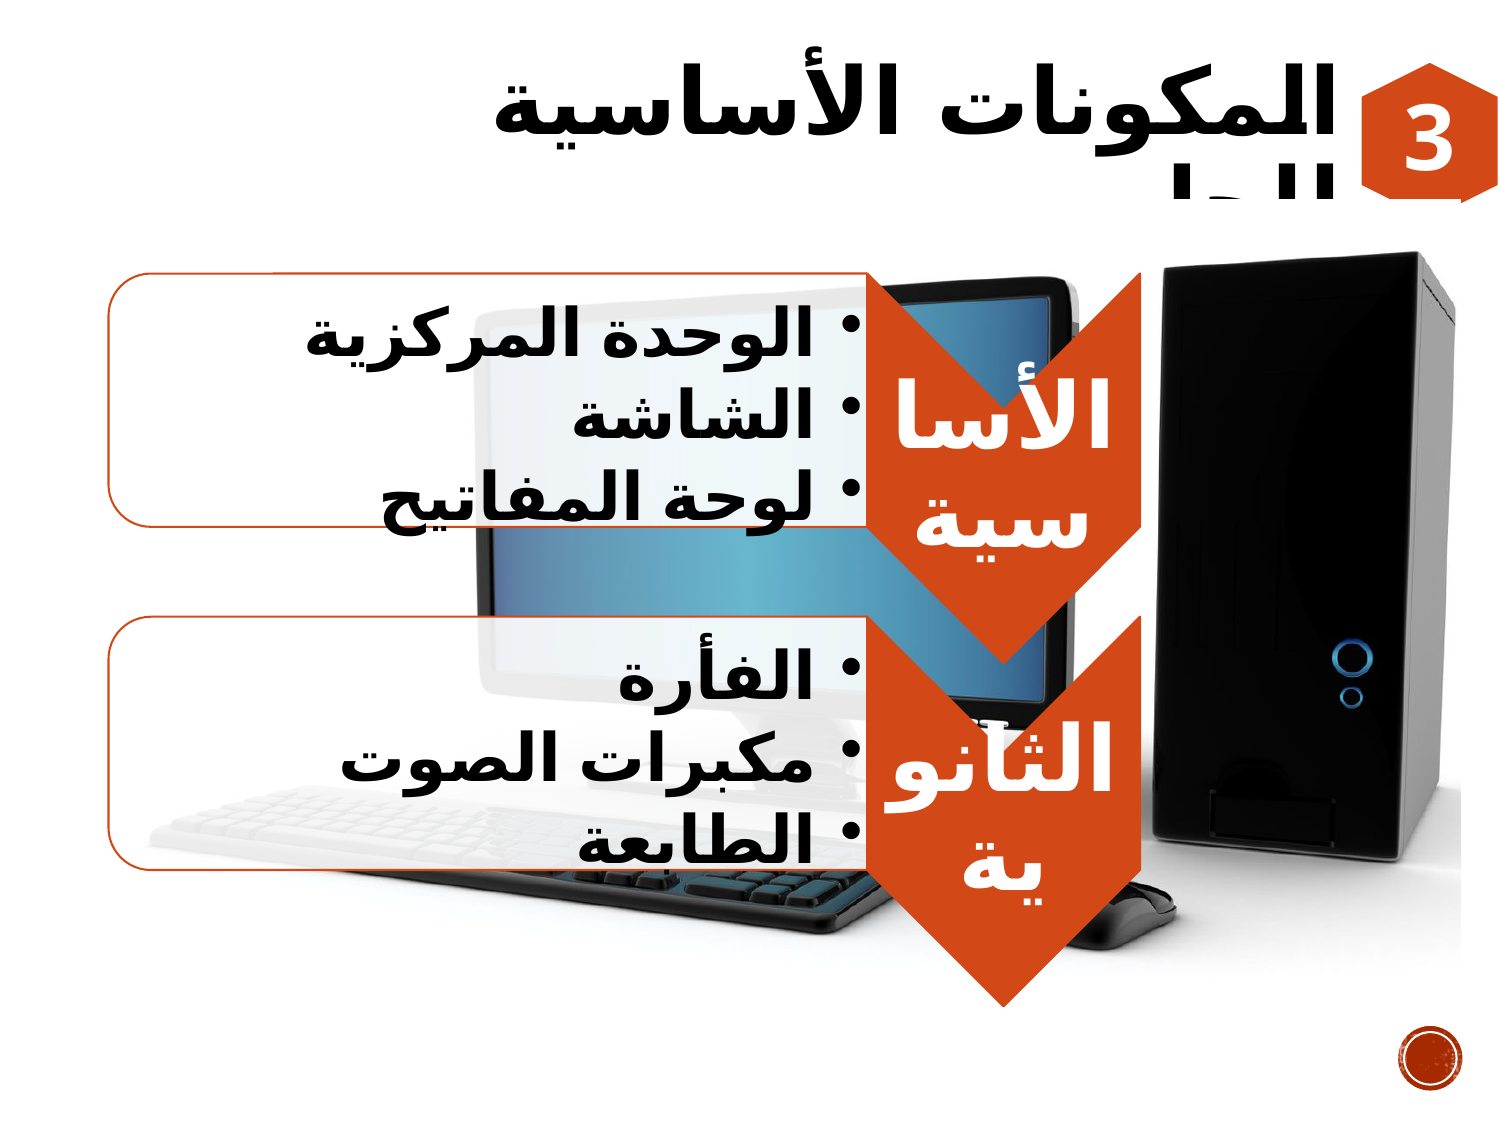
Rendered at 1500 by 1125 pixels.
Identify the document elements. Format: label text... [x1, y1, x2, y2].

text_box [1260, 12, 1500, 272]
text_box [111, 273, 1140, 1007]
title المكونات الأساسية للحاسوب [373, 46, 1259, 199]
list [147, 199, 1461, 1008]
